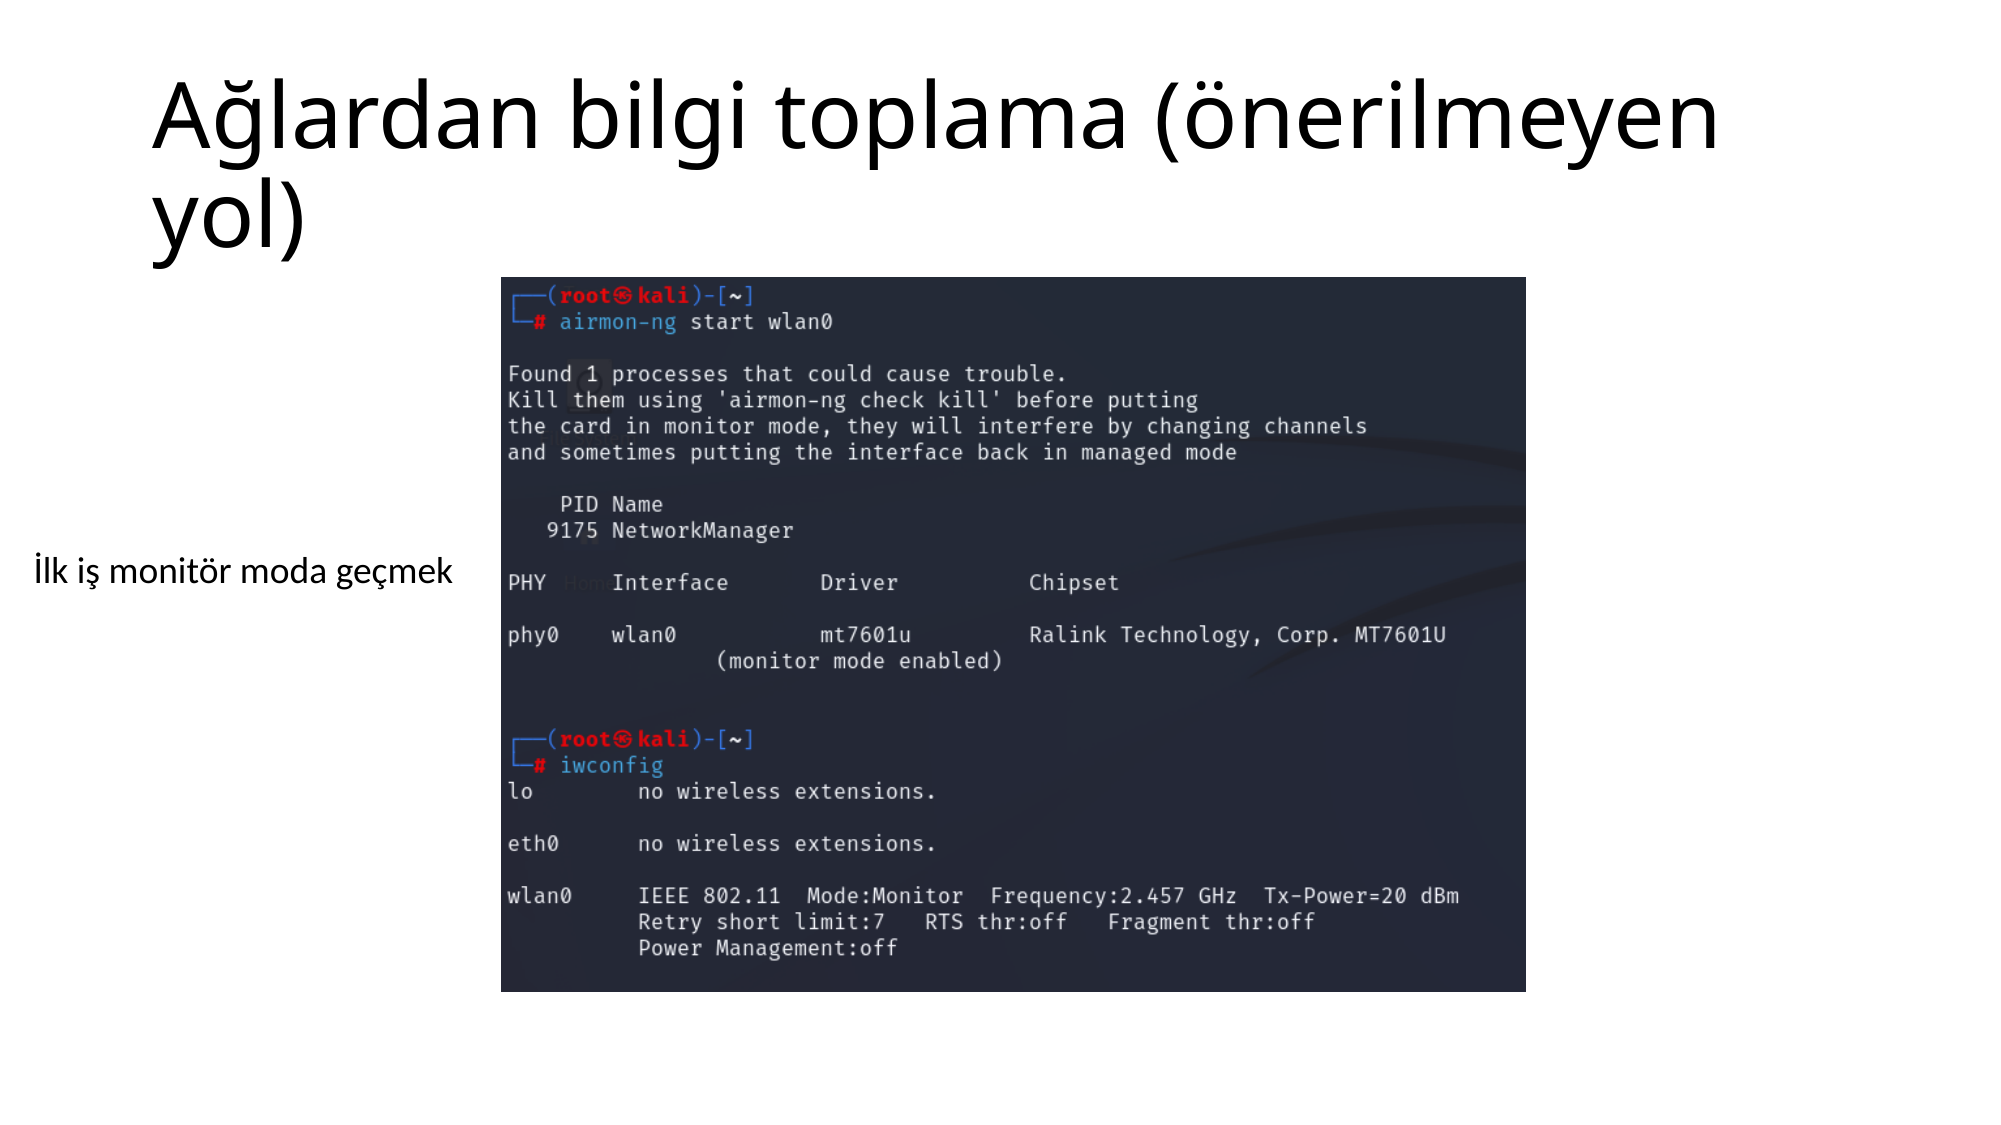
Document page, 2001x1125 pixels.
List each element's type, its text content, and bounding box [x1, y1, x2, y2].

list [501, 277, 1526, 992]
text_box İlk iş monitör moda geçmek [18, 538, 469, 598]
title Ağlardan bilgi toplama (önerilmeyen yol) [137, 59, 1863, 278]
